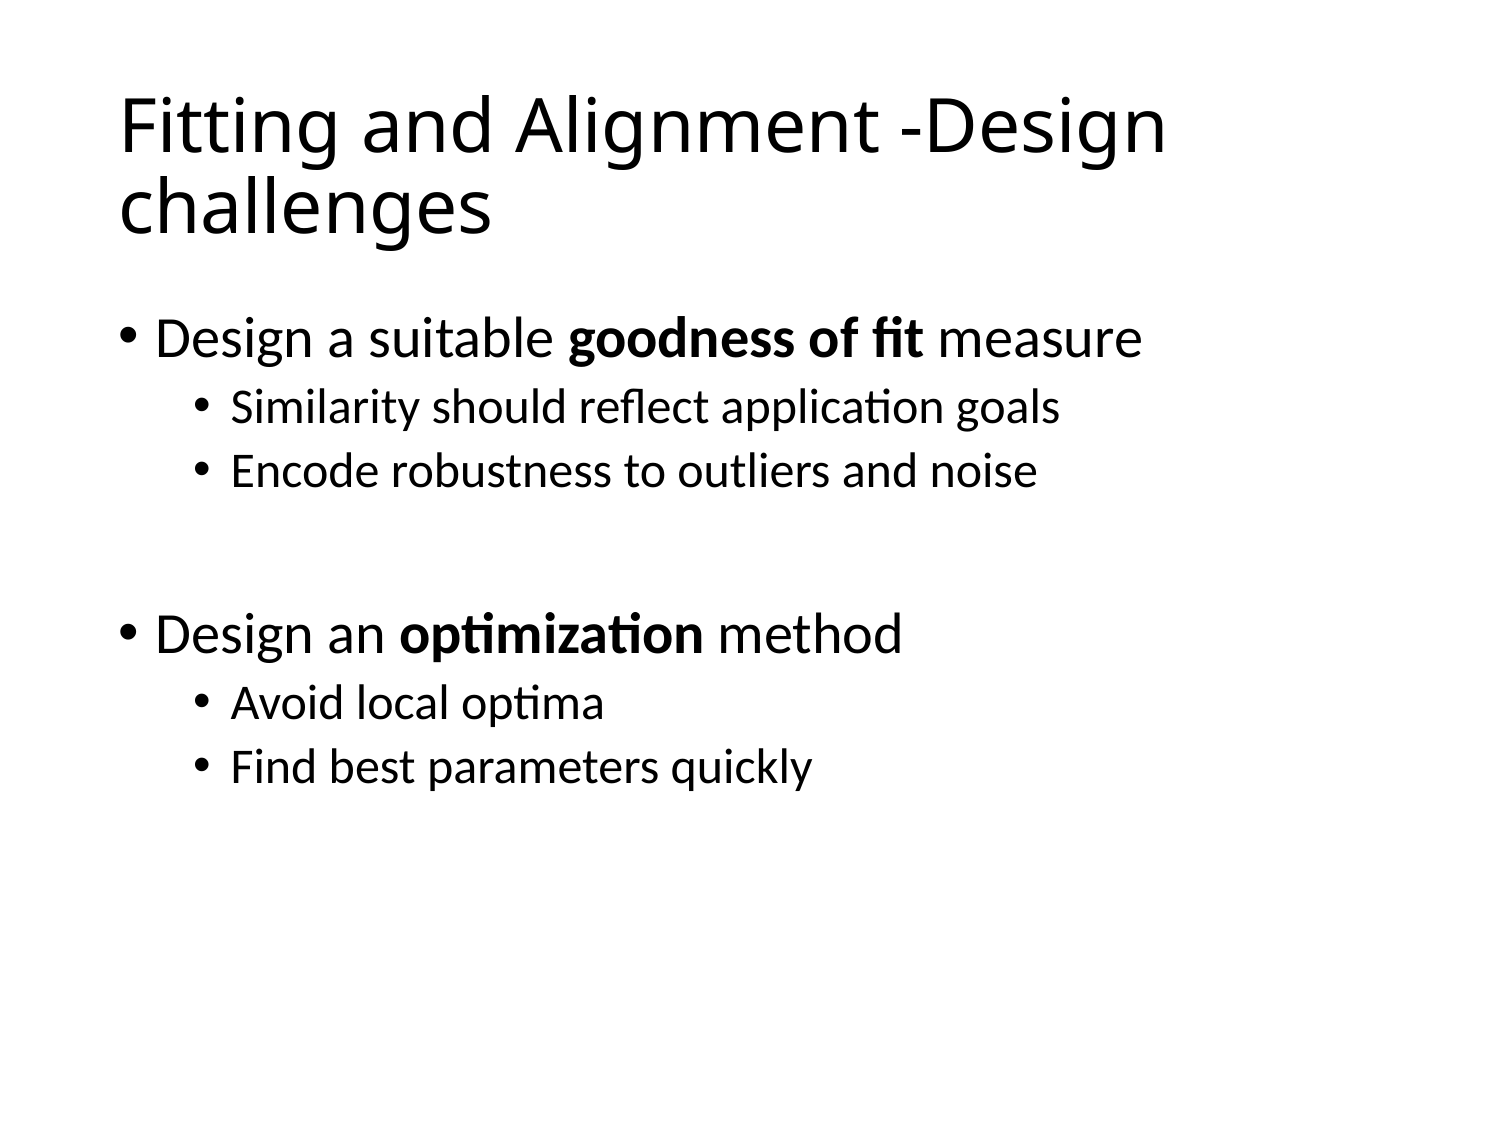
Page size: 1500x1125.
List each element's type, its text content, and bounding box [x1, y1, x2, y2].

title Fitting and Alignment -Design challenges [103, 59, 1397, 278]
list Design a suitable goodness of fit measure Similarity should reflect application goals Encode robustness to outliers and noise Design an optimization method Avoid local optima Find best parameters quickly [103, 299, 1397, 1014]
